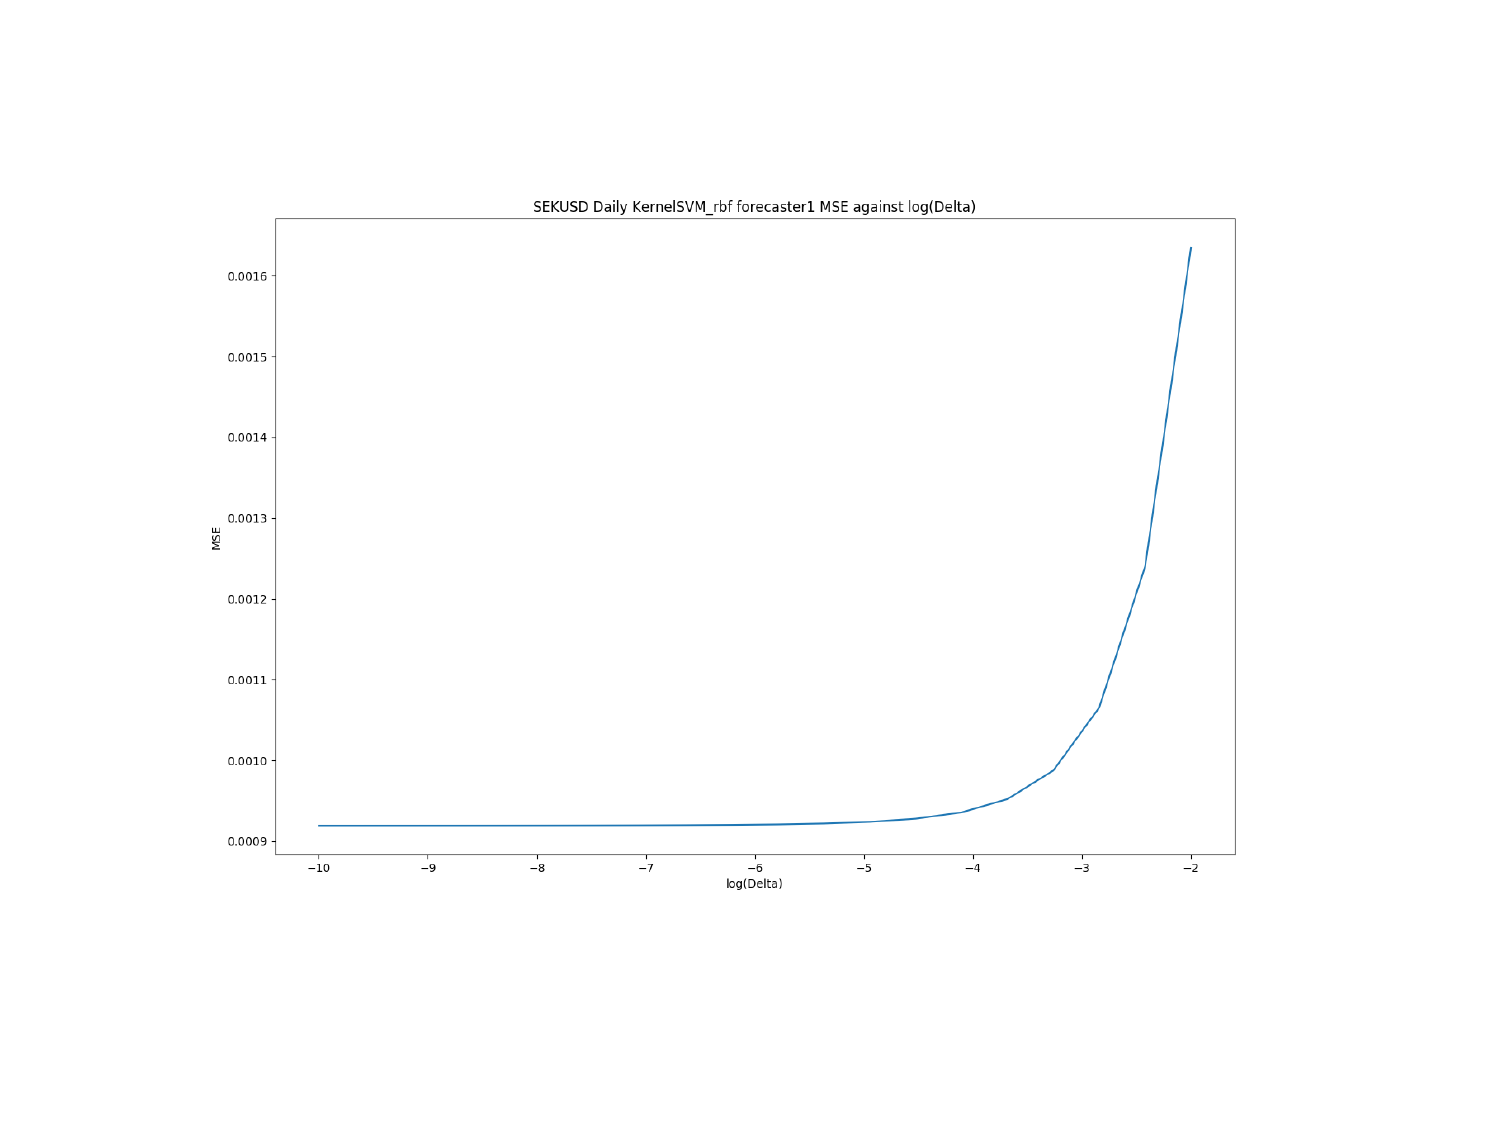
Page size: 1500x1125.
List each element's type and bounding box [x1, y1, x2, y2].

picture [119, 119, 1358, 946]
